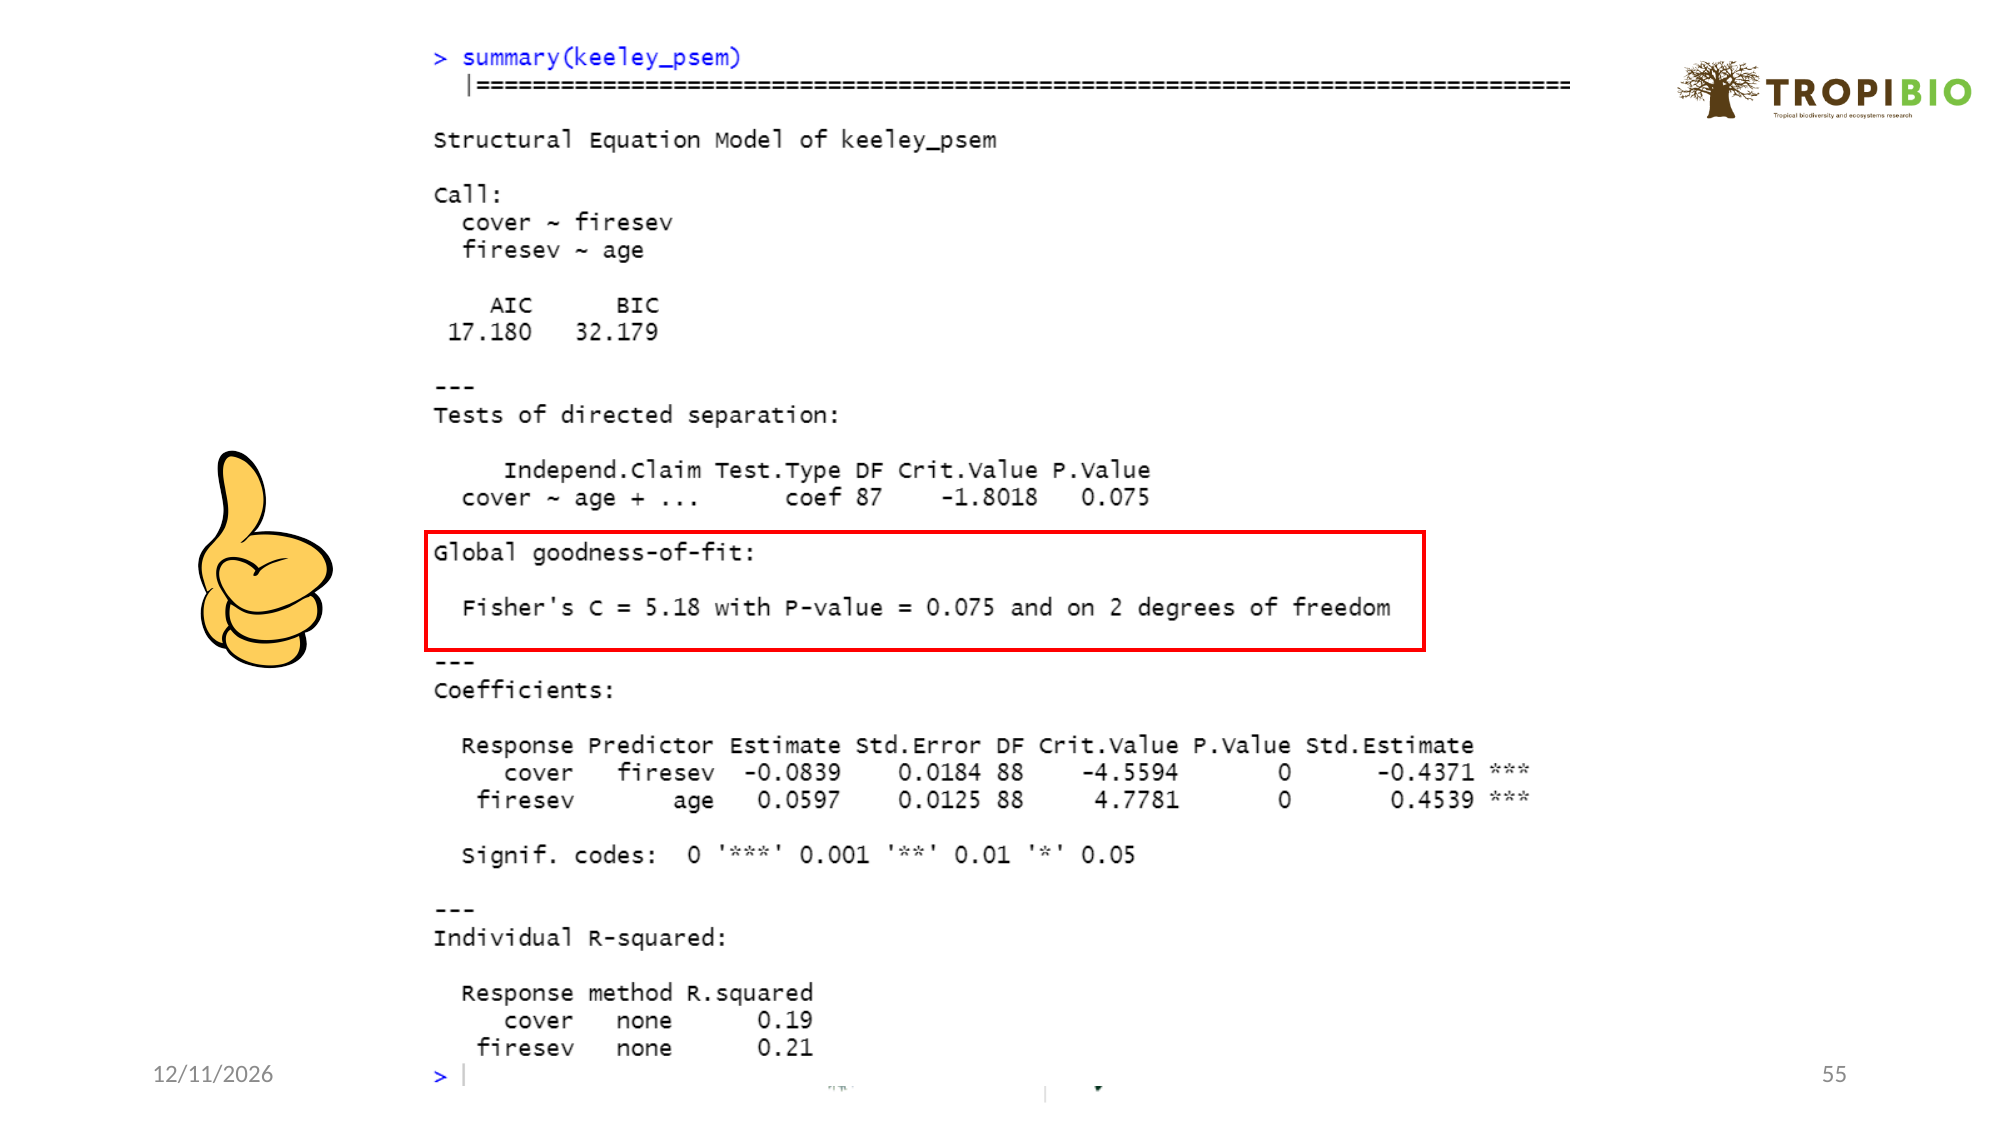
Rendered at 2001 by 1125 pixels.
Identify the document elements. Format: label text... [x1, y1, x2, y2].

picture [1666, 51, 1986, 125]
picture [183, 444, 344, 681]
text_box [425, 531, 430, 651]
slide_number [137, 1042, 588, 1103]
slide_number 55 [1412, 1042, 1863, 1103]
picture [430, 39, 1570, 1117]
